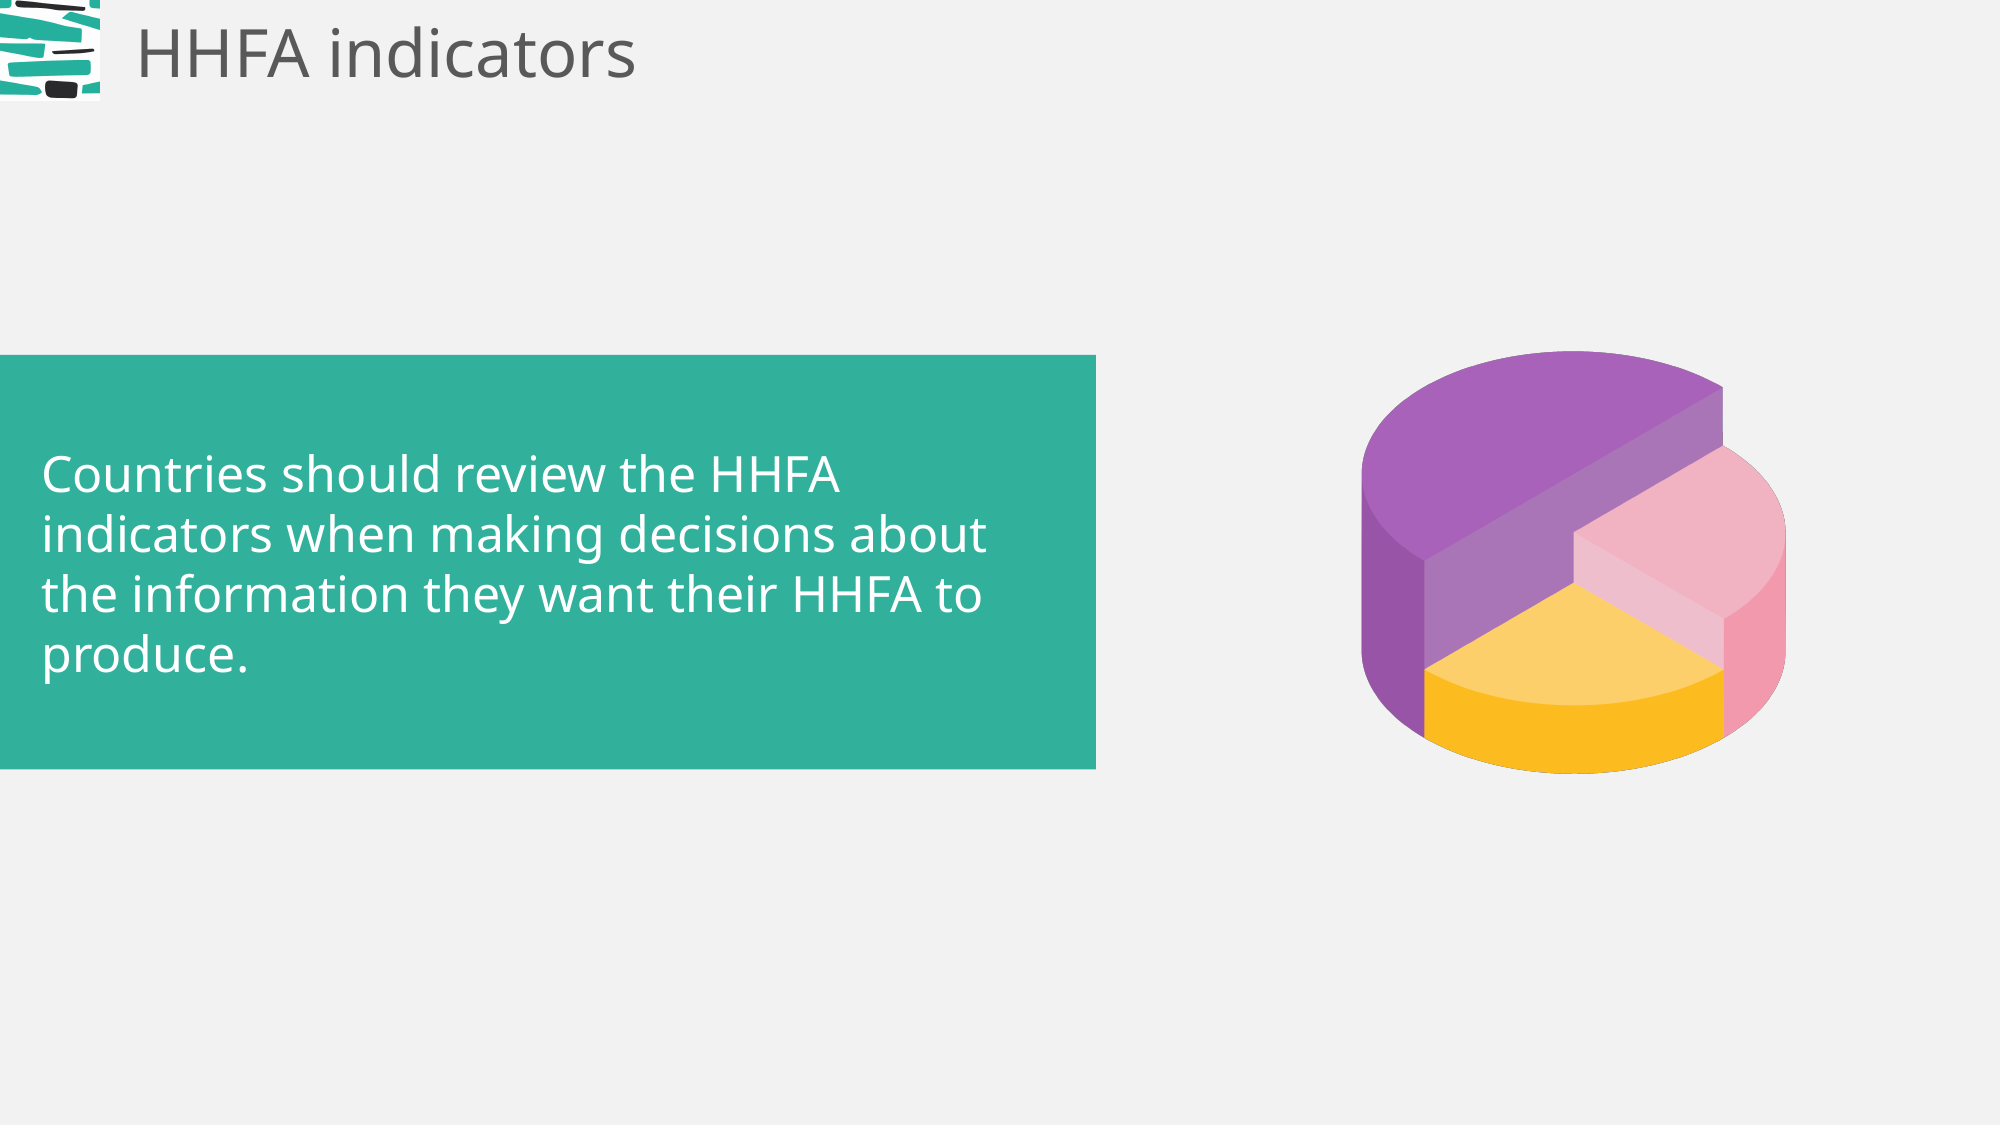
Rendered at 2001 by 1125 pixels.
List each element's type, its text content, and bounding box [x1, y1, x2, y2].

picture [1329, 318, 1818, 807]
text_box Countries should review the HHFA indicators when making decisions about the information they want their HHFA to produce. [0, 354, 1097, 770]
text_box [0, 0, 1656, 101]
